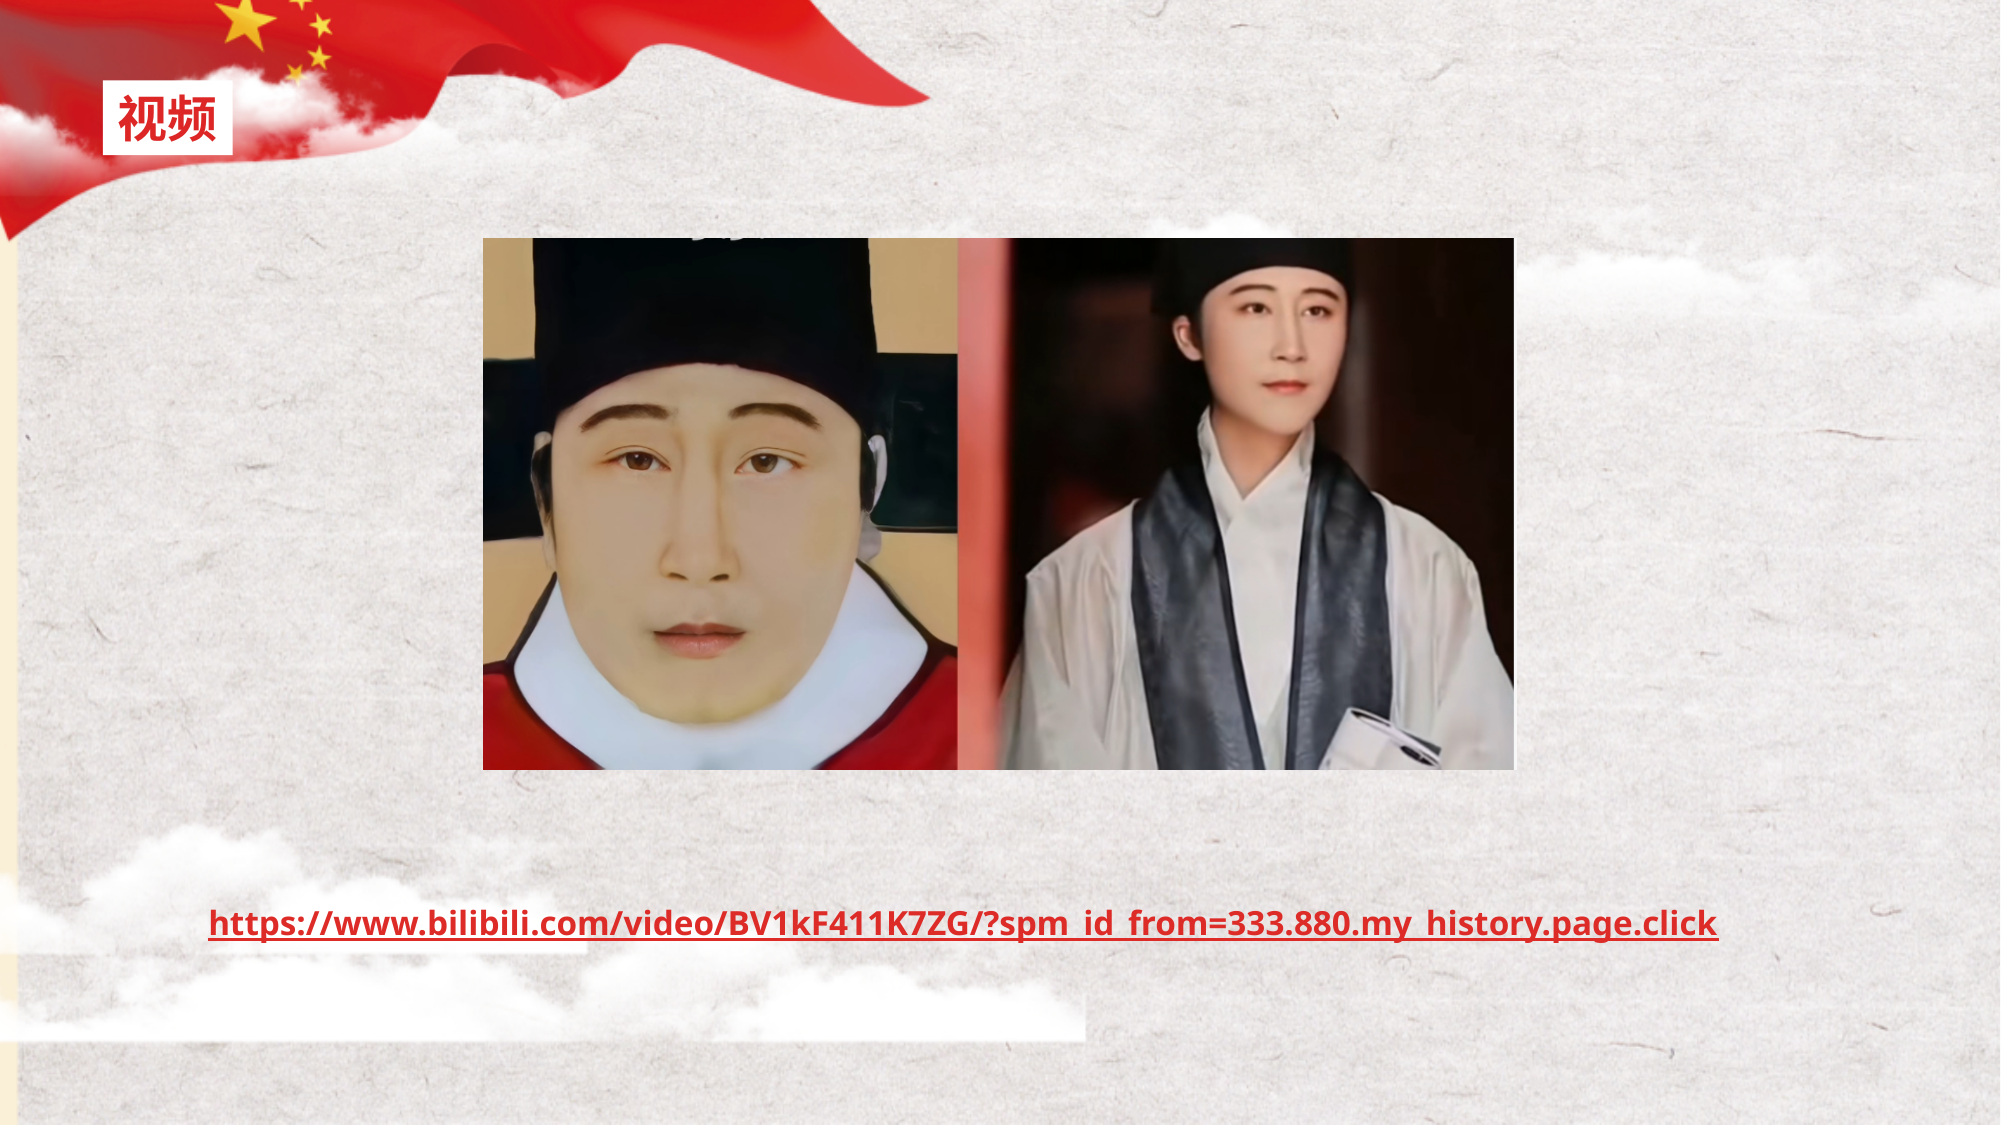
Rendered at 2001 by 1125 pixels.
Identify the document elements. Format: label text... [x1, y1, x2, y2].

picture [0, 0, 2001, 1125]
text_box https://www.bilibili.com/video/BV1kF411K7ZG/?spm_id_from=333.880.my_history.page.click [193, 872, 2000, 955]
text_box 视频 [102, 80, 233, 156]
